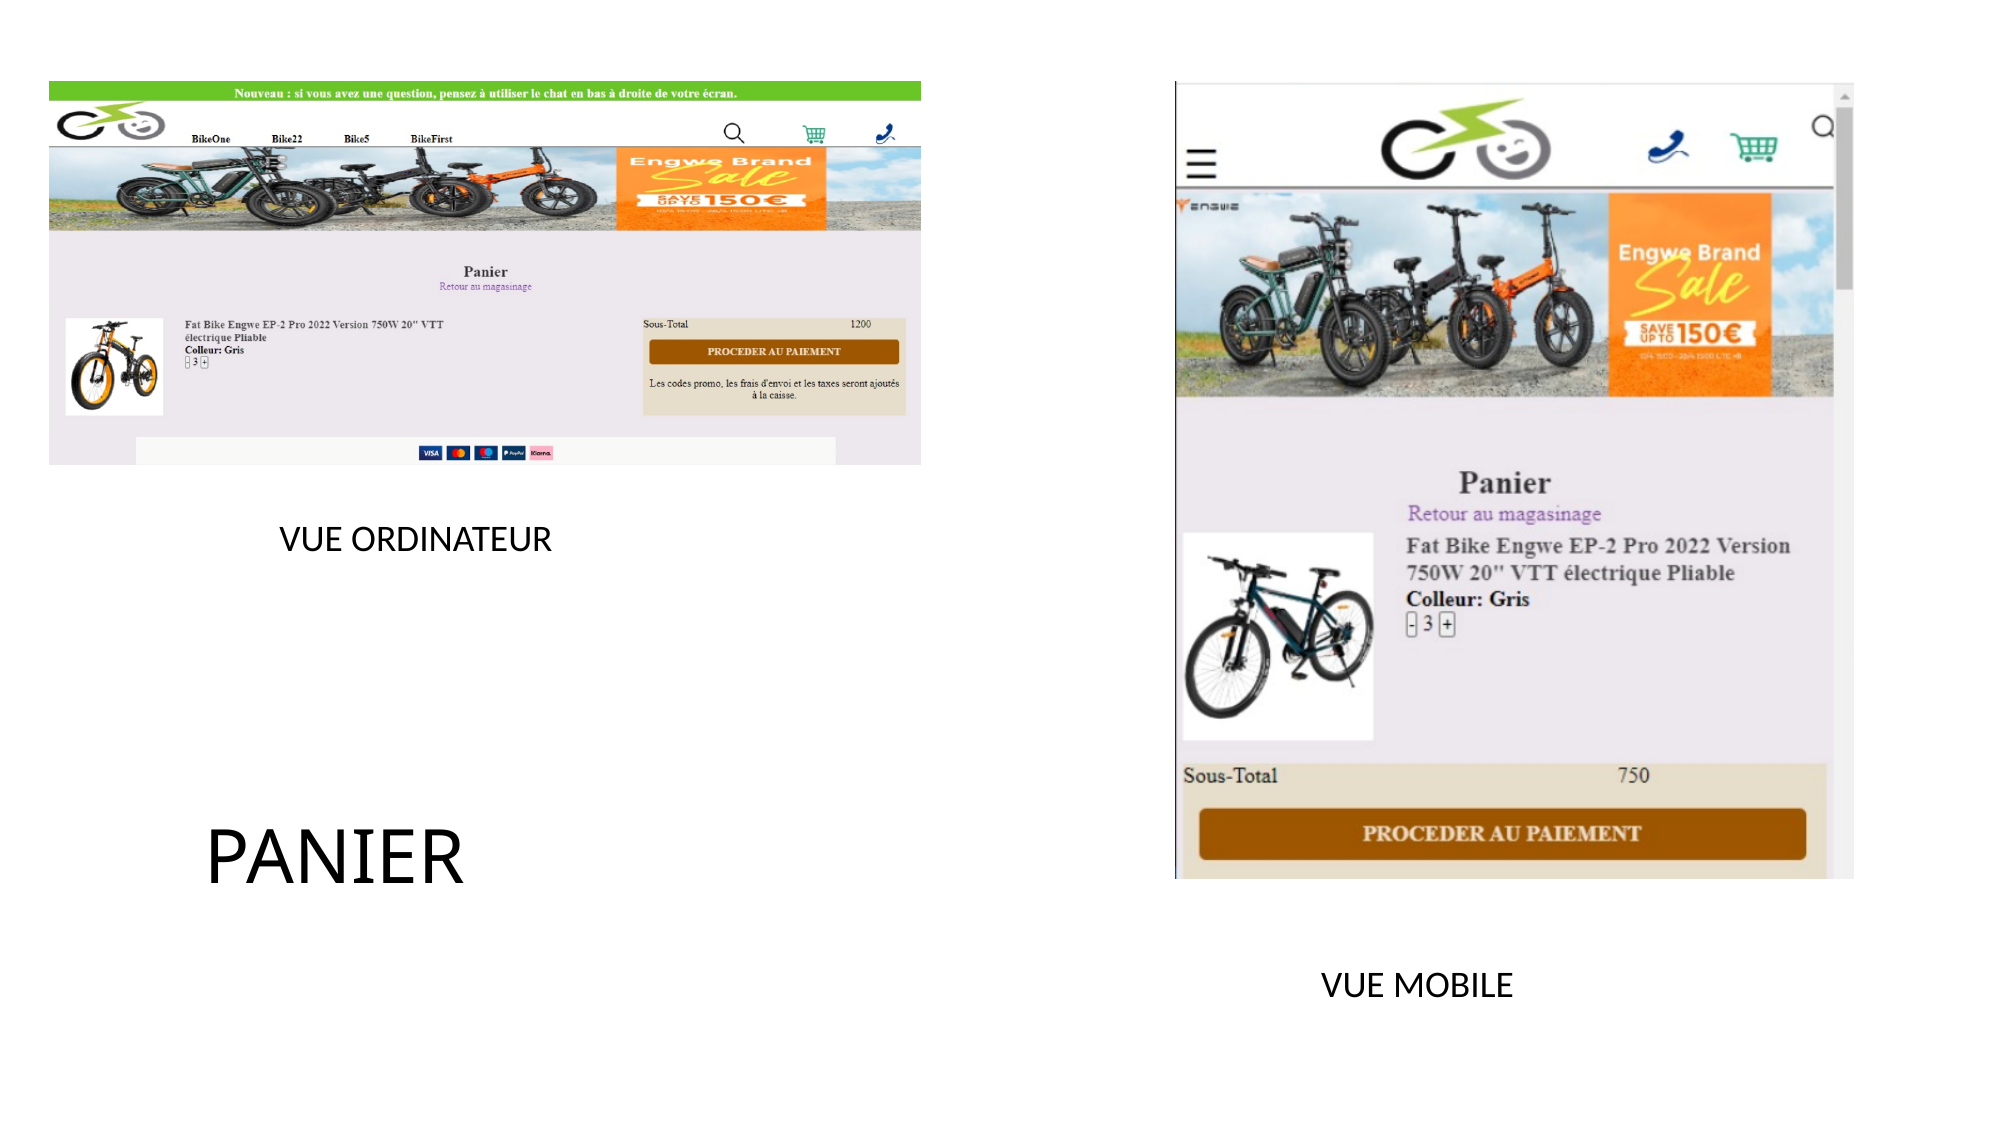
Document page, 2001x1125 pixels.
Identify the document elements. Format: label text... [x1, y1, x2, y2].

picture [1175, 81, 1854, 880]
picture [49, 81, 921, 465]
text_box VUE ORDINATEUR [264, 506, 664, 567]
text_box PANIER [189, 801, 528, 906]
text_box VUE MOBILE [1306, 953, 1546, 1013]
